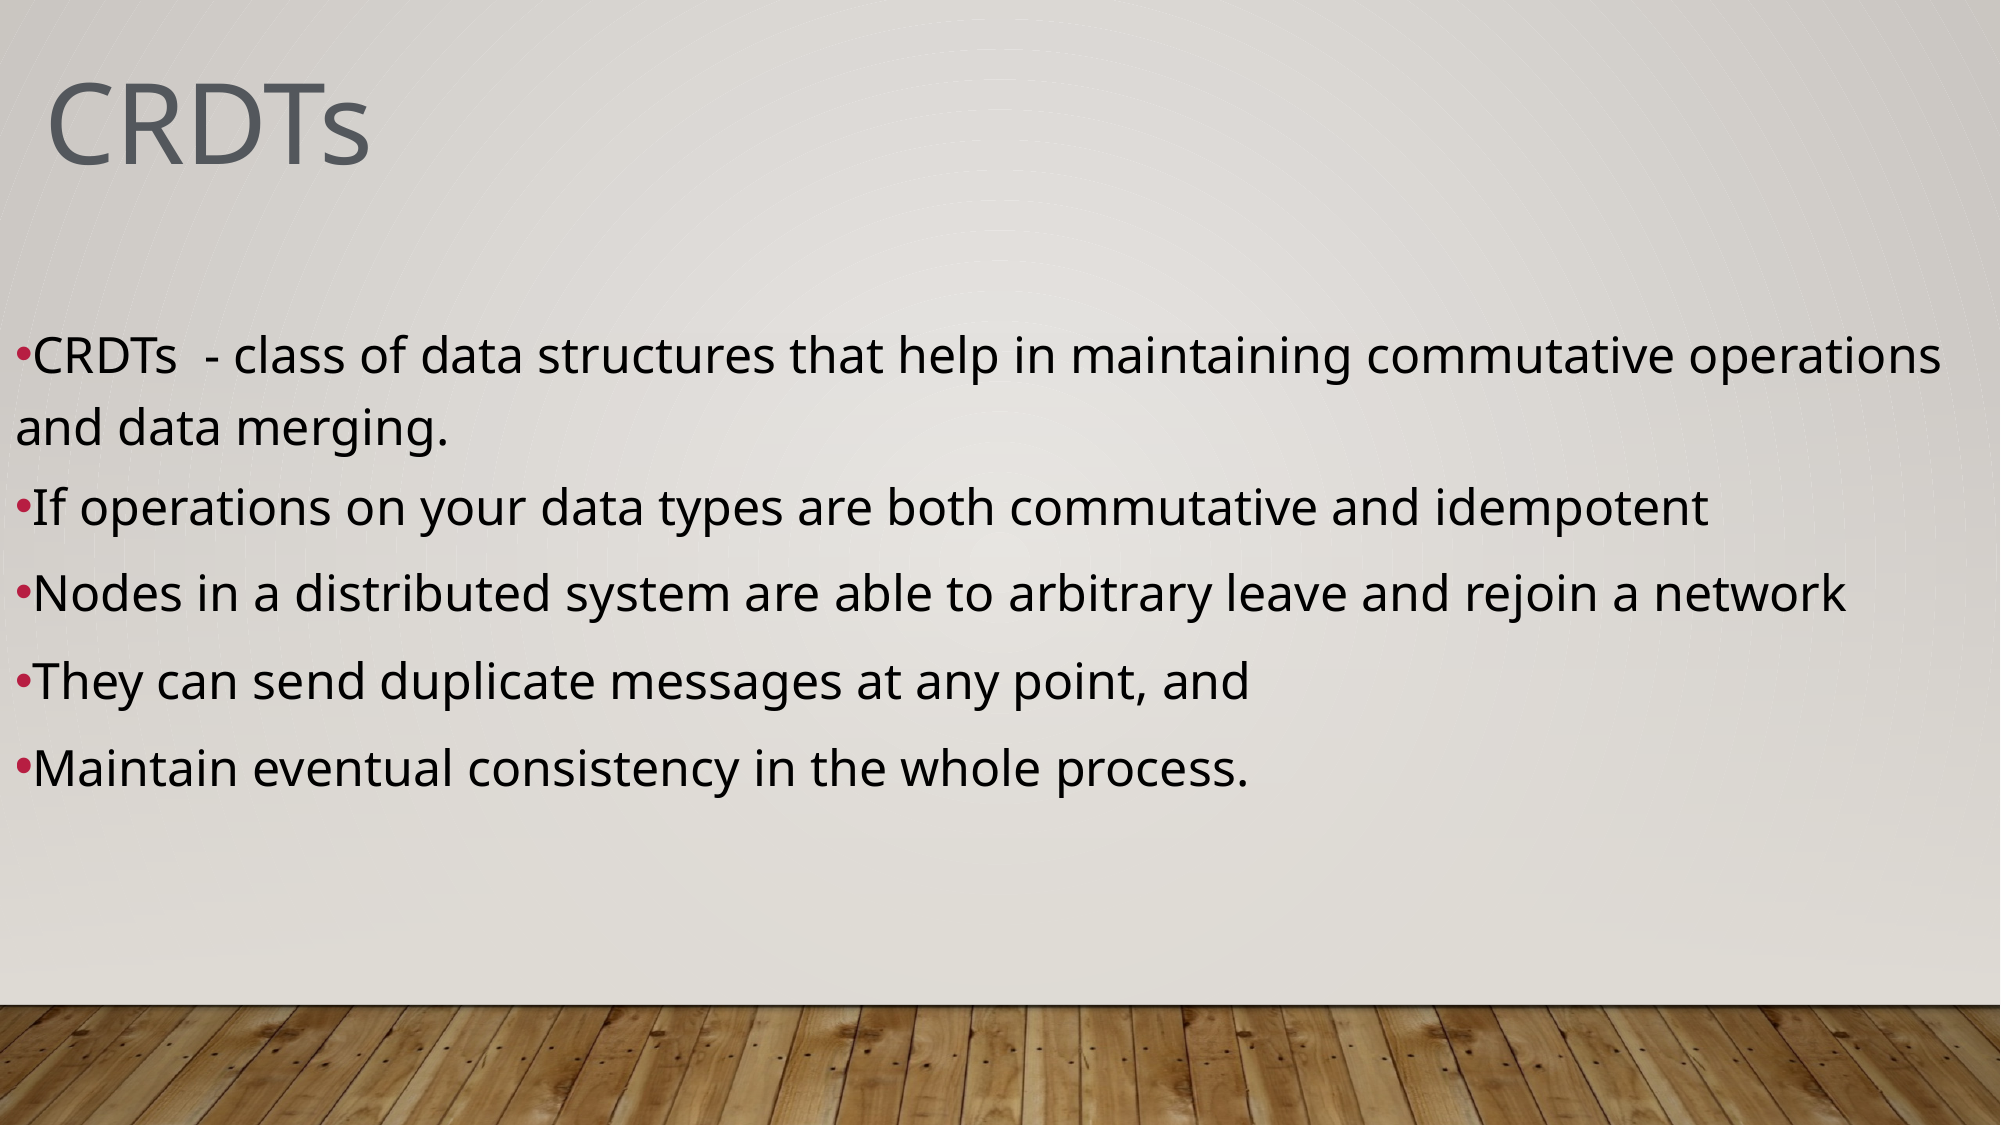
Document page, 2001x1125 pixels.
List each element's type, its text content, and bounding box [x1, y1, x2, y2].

text_box They can send duplicate messages at any point, and [0, 630, 2000, 716]
text_box CRDTs - class of data structures that help in maintaining commutative operations and data merging. [0, 304, 2000, 391]
picture [0, 1005, 2000, 1125]
text_box Nodes in a distributed system are able to arbitrary leave and rejoin a network [0, 542, 2000, 629]
text_box CRDTs [0, 44, 2000, 195]
text_box If operations on your data types are both commutative and idempotent [0, 455, 2000, 542]
text_box Maintain eventual consistency in the whole process. [0, 716, 2000, 803]
